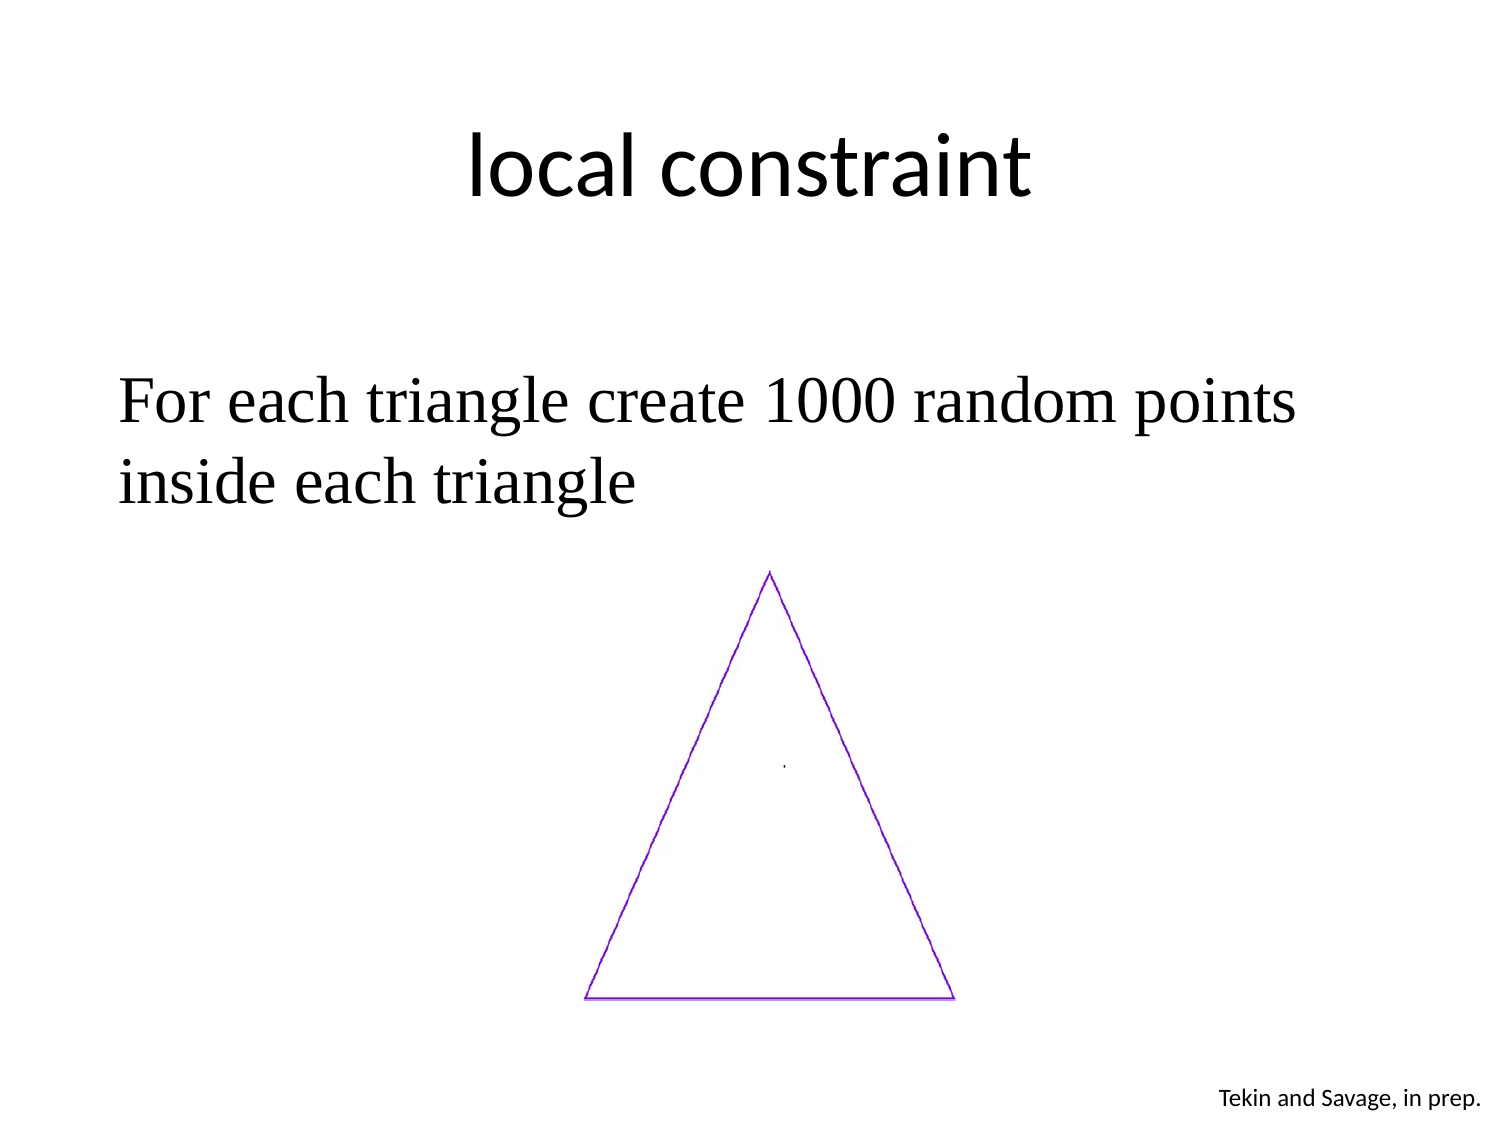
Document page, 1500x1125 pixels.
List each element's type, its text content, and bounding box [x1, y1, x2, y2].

title local constraint [0, 65, 1500, 254]
text_box Tekin and Savage, in prep. [1204, 1073, 1498, 1119]
list For each triangle create 1000 random points inside each triangle [103, 348, 1397, 1125]
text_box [497, 532, 1023, 1058]
